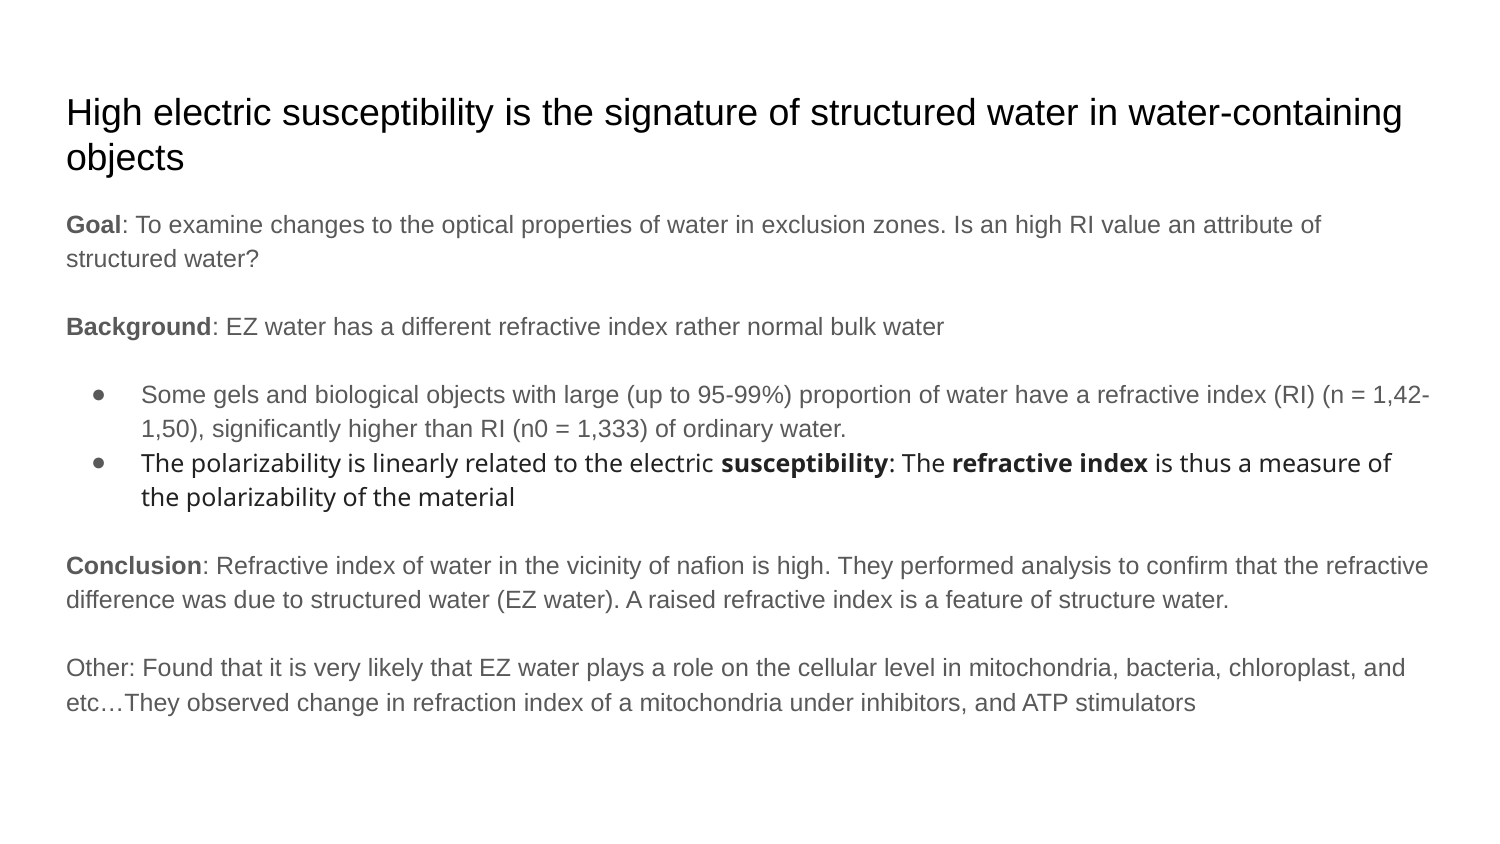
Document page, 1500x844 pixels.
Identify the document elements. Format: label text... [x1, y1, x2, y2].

title High electric susceptibility is the signature of structured water in water-containing objects [51, 72, 1449, 167]
list Goal: To examine changes to the optical properties of water in exclusion zones. Is an high RI value an attribute of structured water? Background: EZ water has a different refractive index rather normal bulk water Some gels and biological objects with large (up to 95-99%) proportion of water have a refractive index (RI) (n = 1,42-1,50), significantly higher than RI (n0 = 1,333) of ordinary water. The polarizability is linearly related to the electric susceptibility: The refractive index is thus a measure of the polarizability of the material Conclusion: Refractive index of water in the vicinity of nafion is high. They performed analysis to confirm that the refractive difference was due to structured water (EZ water). A raised refractive index is a feature of structure water. Other: Found that it is very likely that EZ water plays a role on the cellular level in mitochondria, bacteria, chloroplast, and etc…They observed change in refraction index of a mitochondria under inhibitors, and ATP stimulators [51, 189, 1449, 750]
